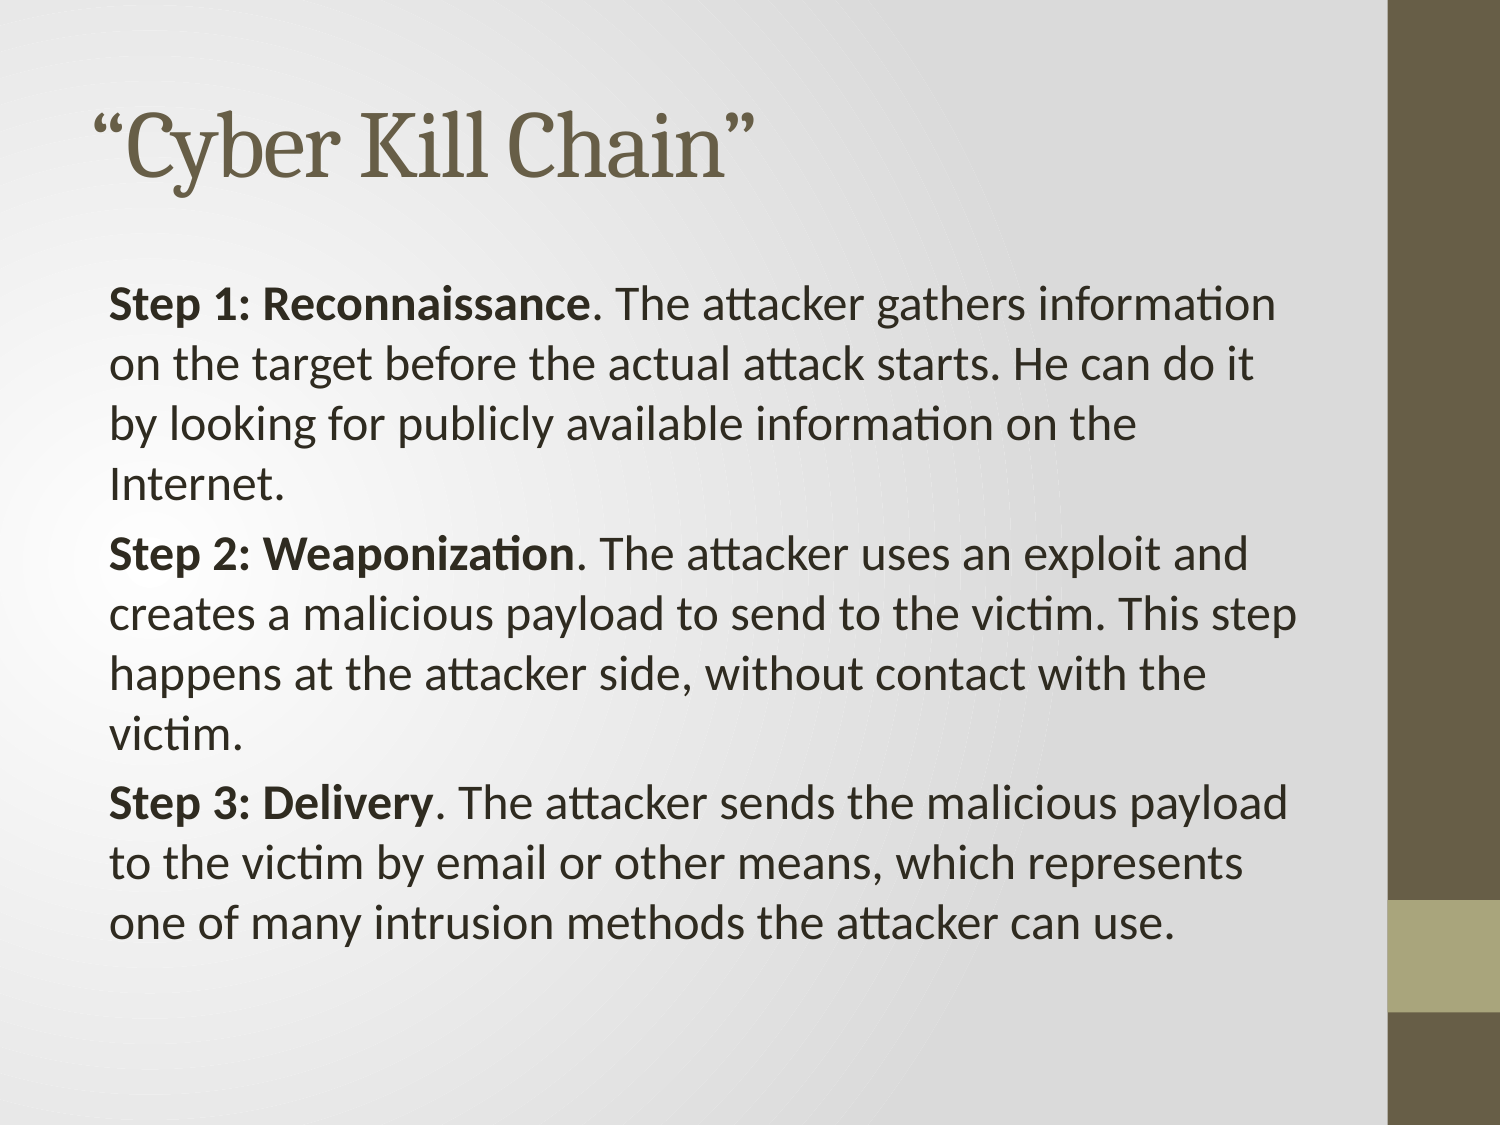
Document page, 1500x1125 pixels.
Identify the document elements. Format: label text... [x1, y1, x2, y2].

title “Cyber Kill Chain” [75, 45, 1325, 233]
list Step 1: Reconnaissance. The attacker gathers information on the target before the actual attack starts. He can do it by looking for publicly available information on the Internet. Step 2: Weaponization. The attacker uses an exploit and creates a malicious payload to send to the victim. This step happens at the attacker side, without contact with the victim. Step 3: Delivery. The attacker sends the malicious payload to the victim by email or other means, which represents one of many intrusion methods the attacker can use. [75, 262, 1325, 1050]
